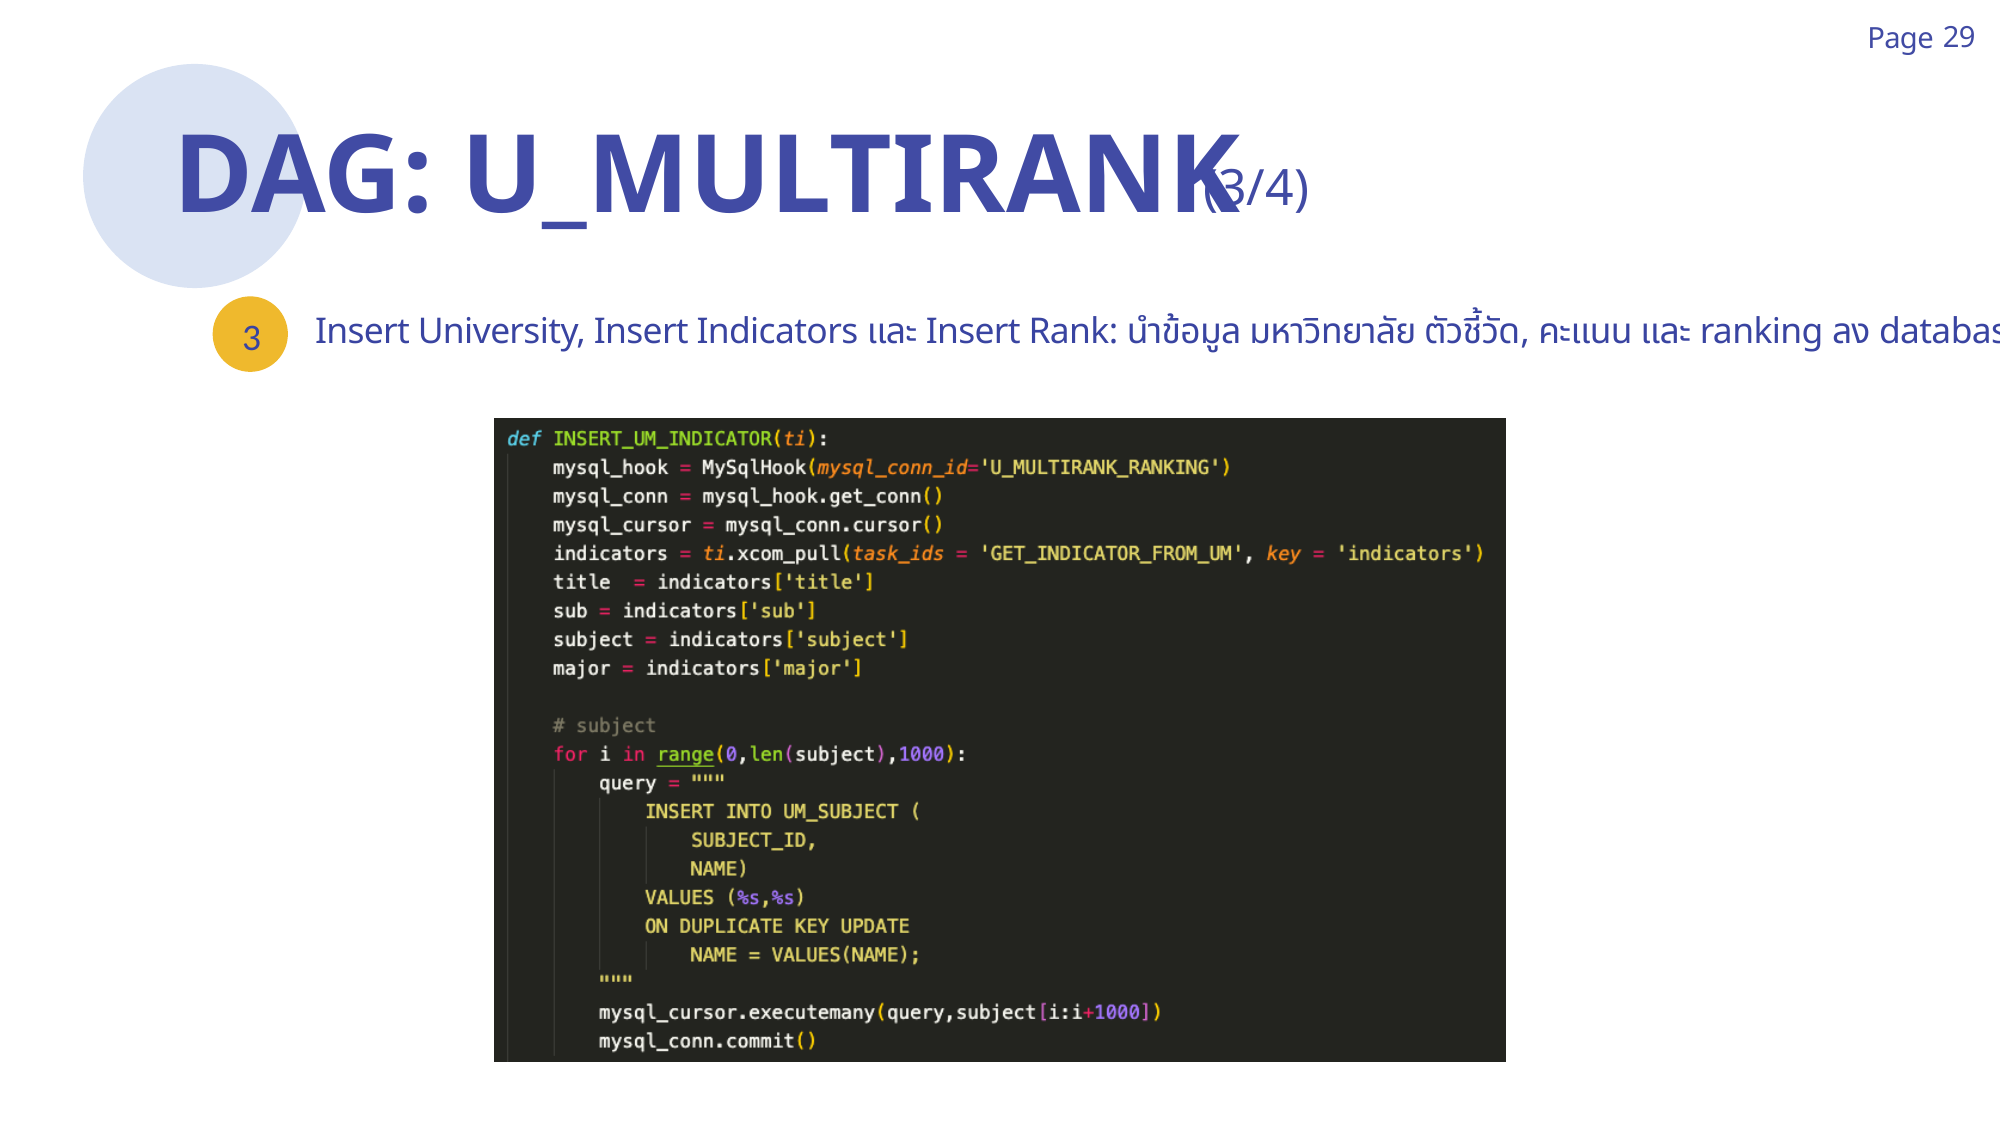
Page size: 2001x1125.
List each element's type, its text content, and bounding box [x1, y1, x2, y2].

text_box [83, 63, 2000, 289]
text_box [212, 296, 299, 372]
text_box Page [1867, 19, 1975, 55]
picture [494, 418, 1506, 1062]
text_box 29 [1913, 18, 1991, 59]
text_box Insert University, Insert Indicators และ Insert Rank: นำข้อมูล มหาวิทยาลัย ตัวชี้วัด, คะแนน และ ranking ลง database [315, 315, 2000, 351]
